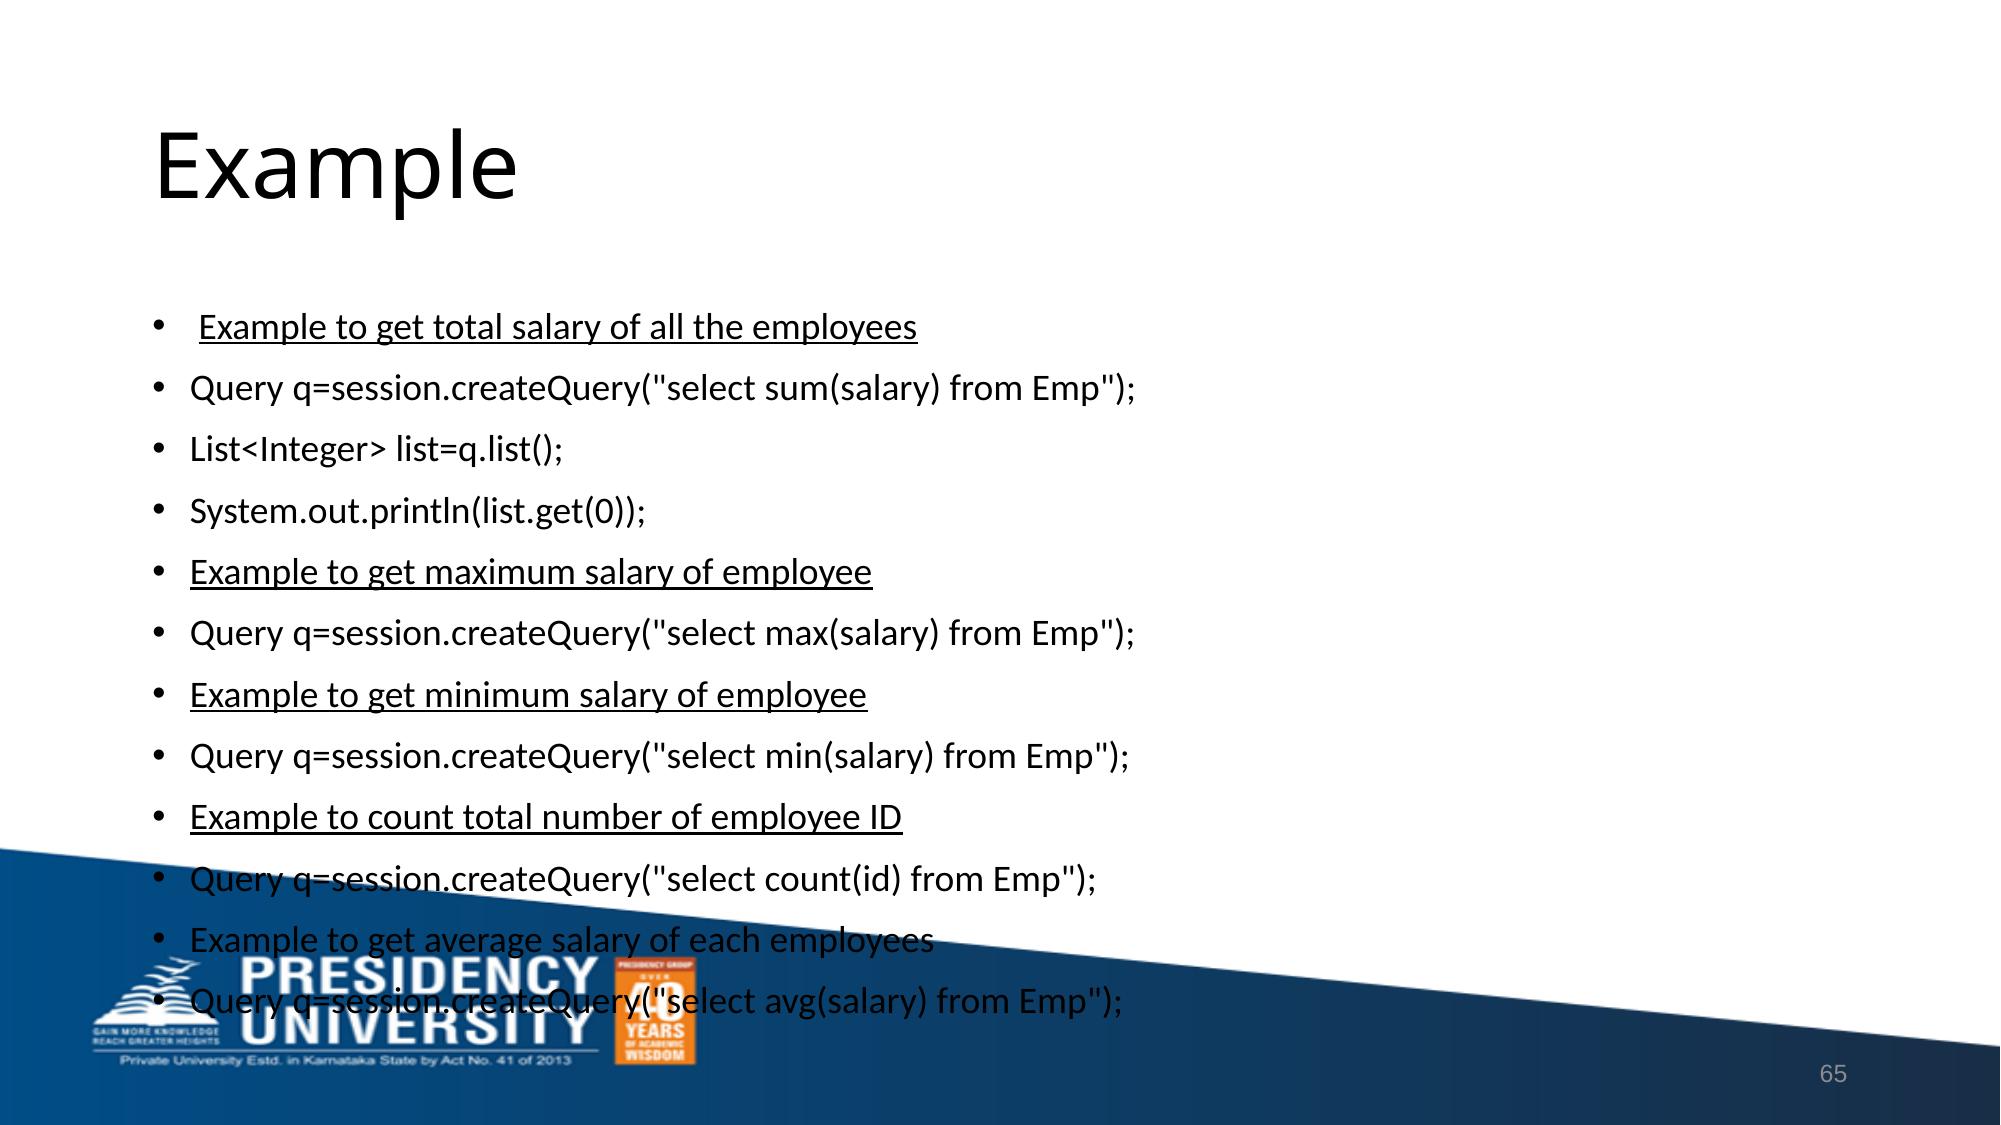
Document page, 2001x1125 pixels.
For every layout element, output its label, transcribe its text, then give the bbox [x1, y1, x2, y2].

picture [0, 845, 2000, 1125]
list Example to get total salary of all the employees Query q=session.createQuery("select sum(salary) from Emp"); List<Integer> list=q.list(); System.out.println(list.get(0)); Example to get maximum salary of employee Query q=session.createQuery("select max(salary) from Emp"); Example to get minimum salary of employee Query q=session.createQuery("select min(salary) from Emp"); Example to count total number of employee ID Query q=session.createQuery("select count(id) from Emp"); Example to get average salary of each employees Query q=session.createQuery("select avg(salary) from Emp"); [137, 299, 1863, 1014]
slide_number 65 [1412, 1042, 1863, 1103]
title Example [137, 59, 1863, 278]
